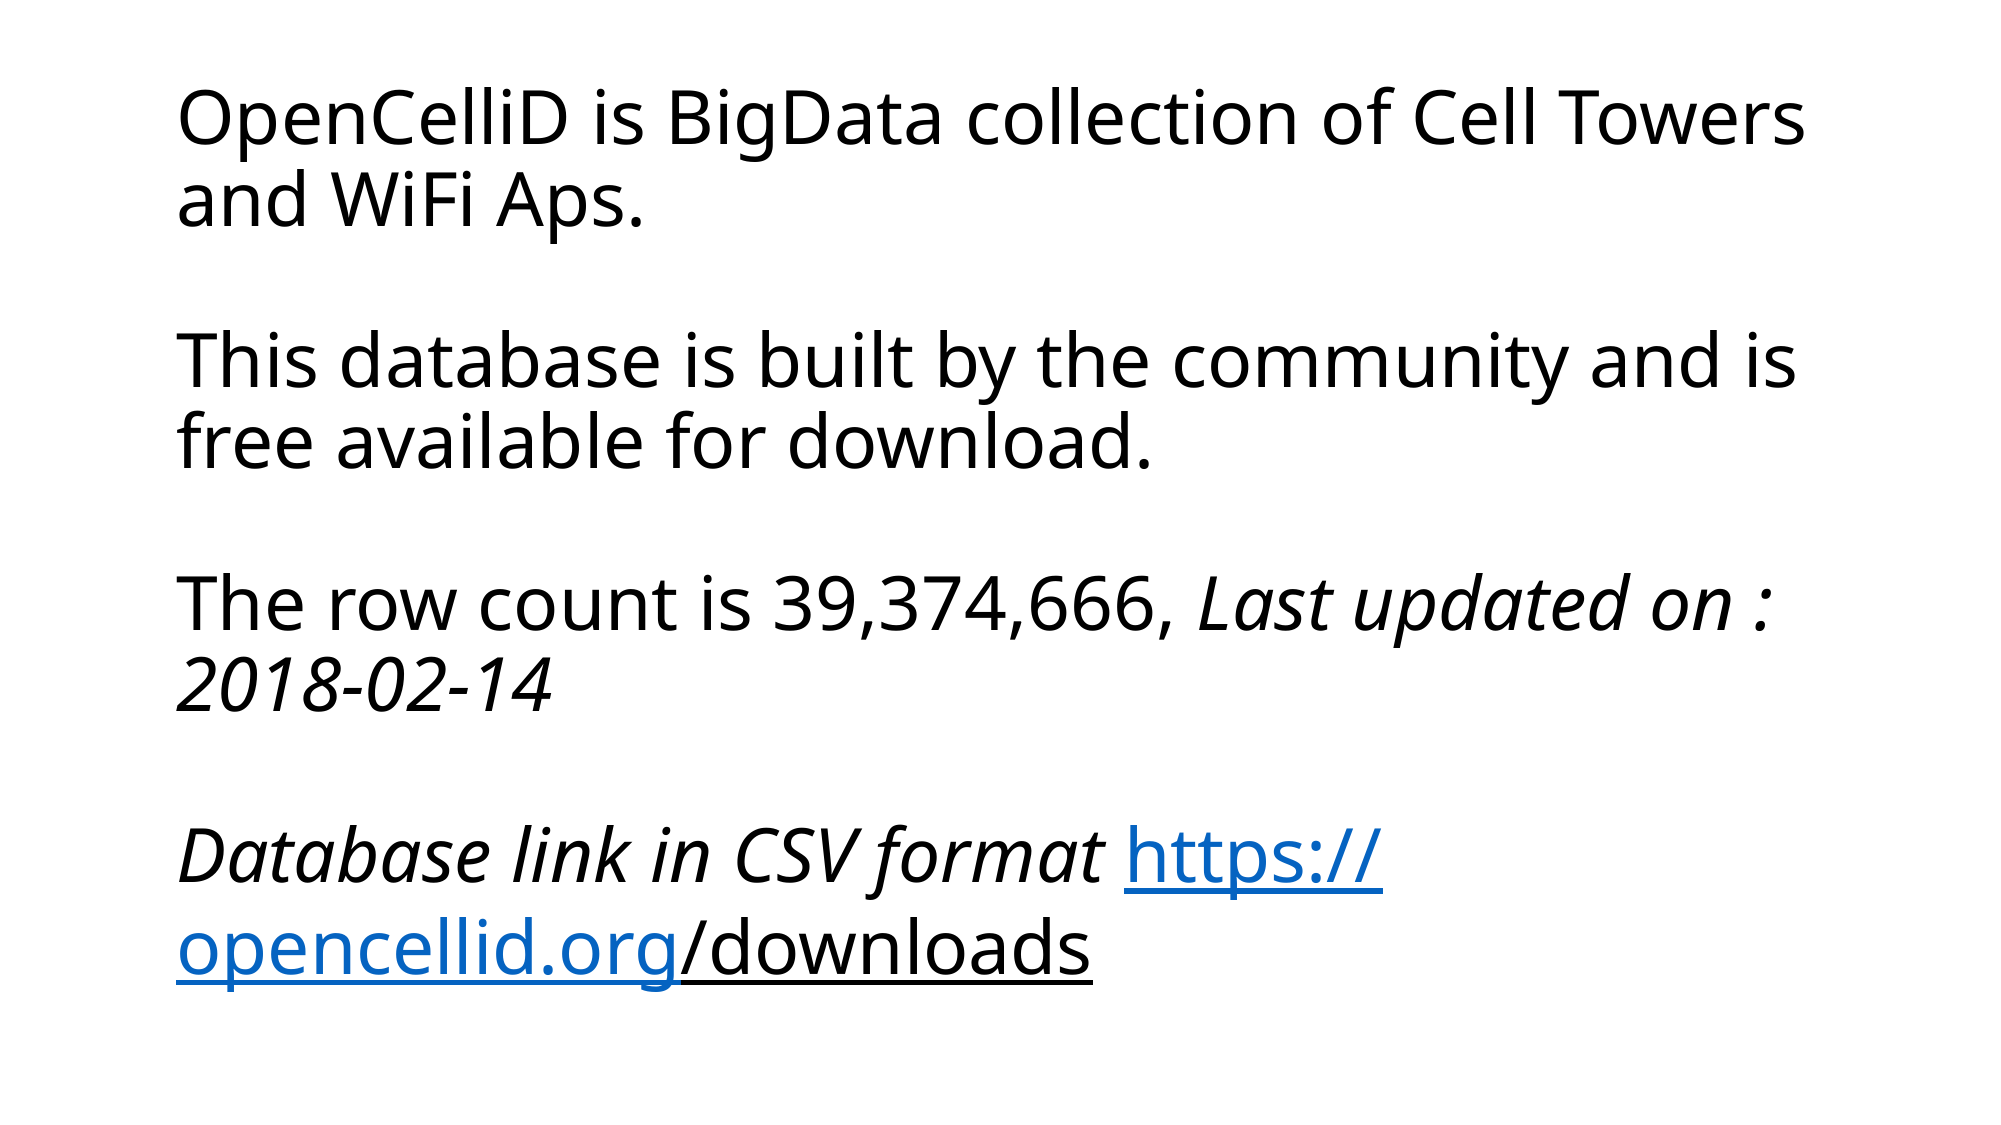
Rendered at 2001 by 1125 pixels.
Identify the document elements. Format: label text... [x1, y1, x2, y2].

title OpenCelliD is BigData collection of Cell Towers and WiFi Aps. This database is built by the community and is free available for download. The row count is 39,374,666, Last updated on : 2018-02-14 Database link in CSV format https://opencellid.org/downloads [161, 94, 1887, 1069]
